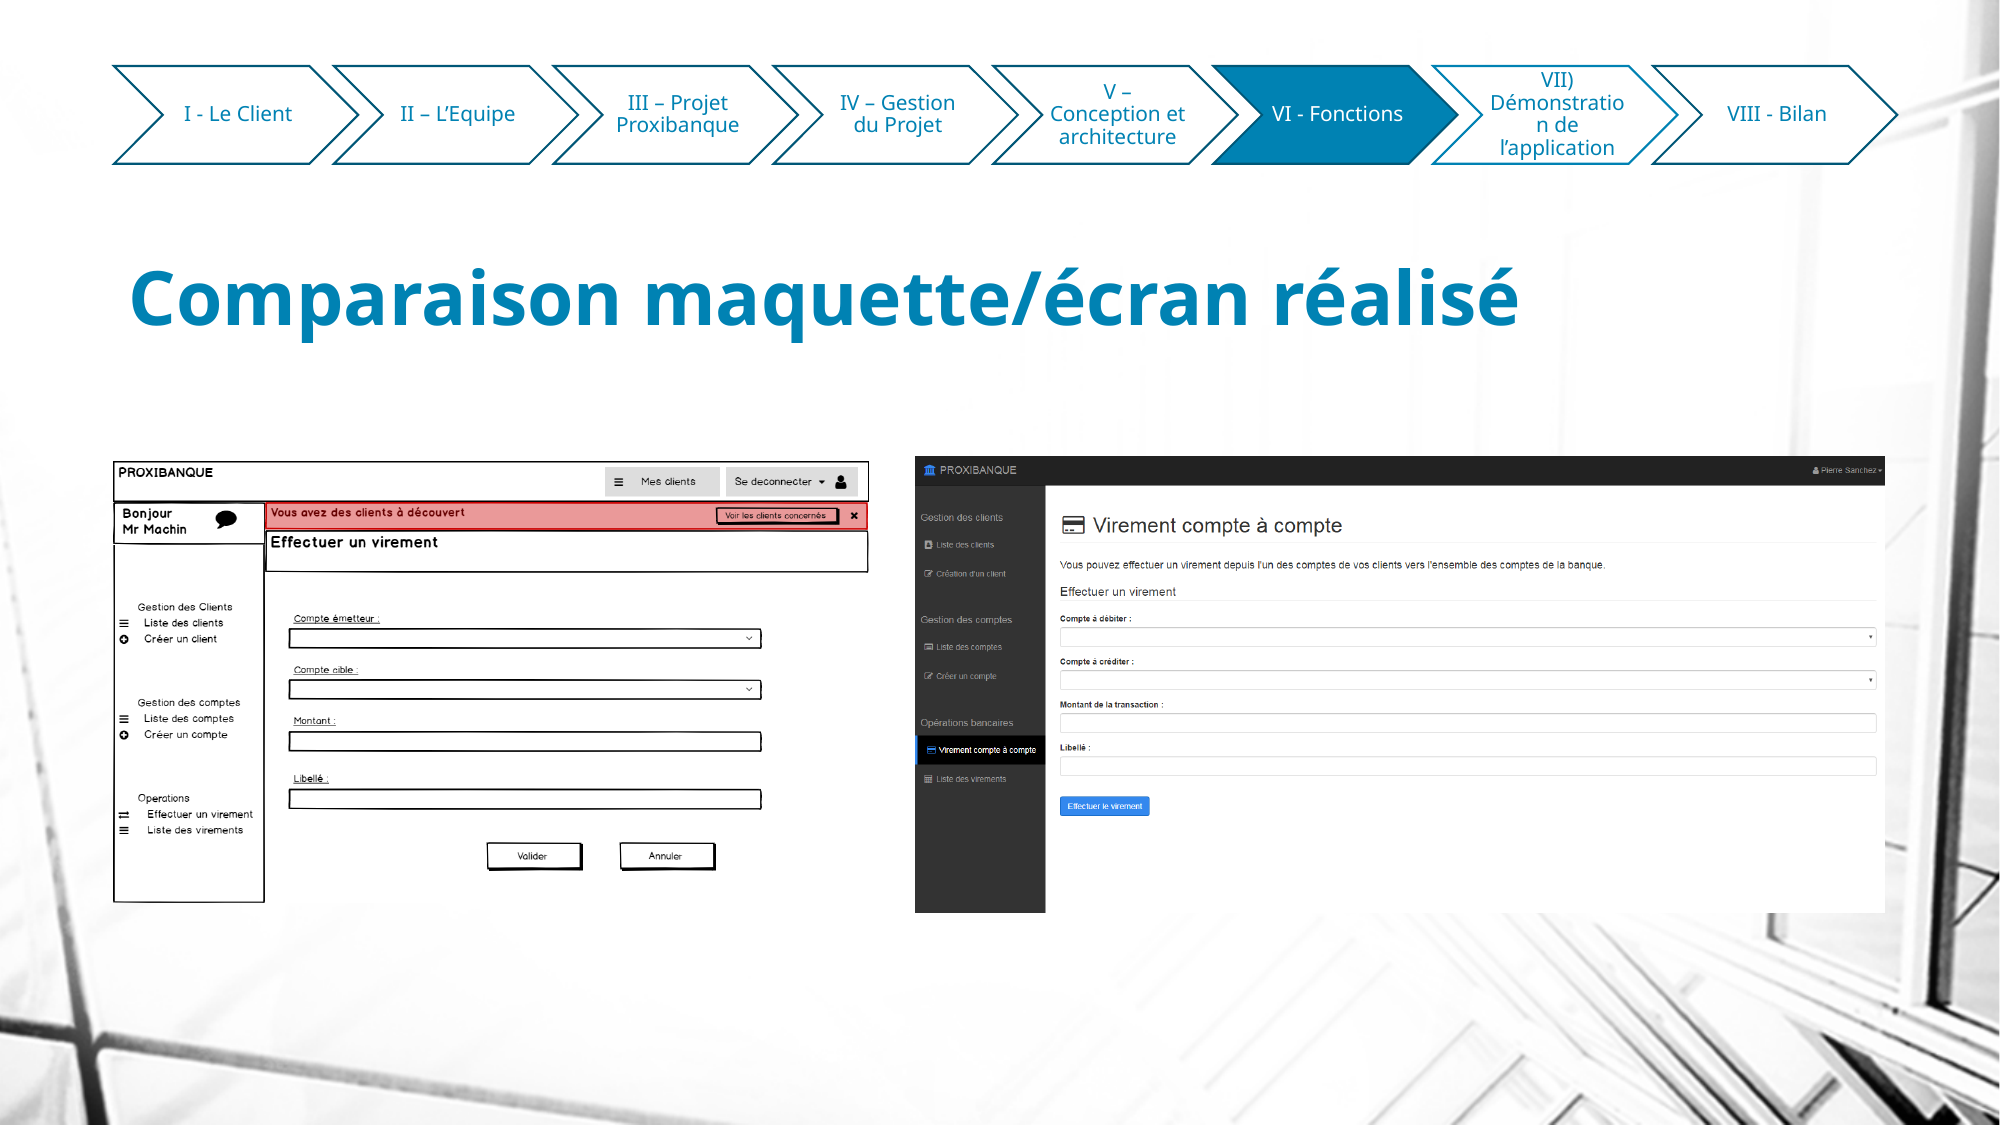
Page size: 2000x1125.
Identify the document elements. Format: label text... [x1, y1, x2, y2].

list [113, 461, 869, 903]
title Comparaison maquette/écran réalisé [113, 227, 1539, 348]
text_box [113, 2, 1898, 227]
picture [0, 0, 2000, 1125]
